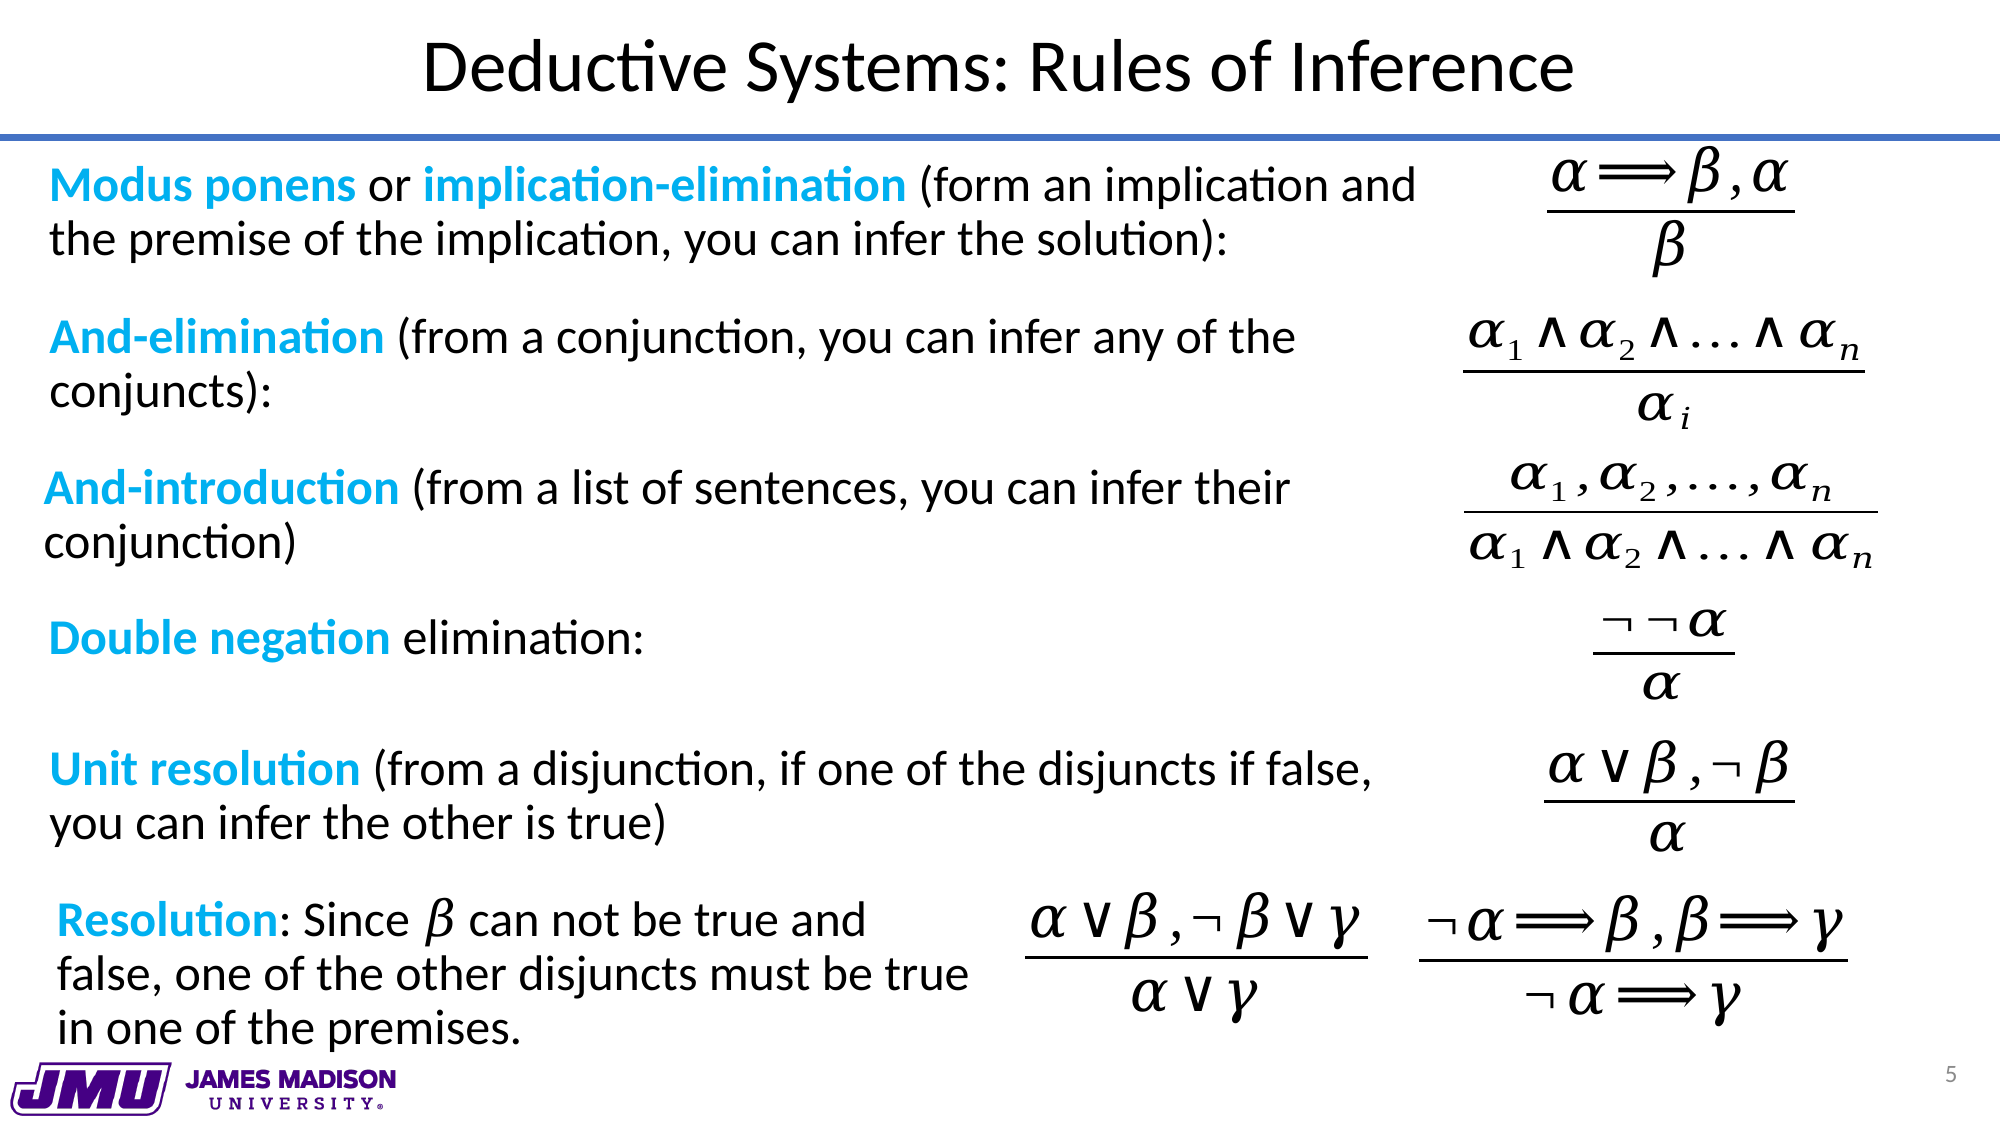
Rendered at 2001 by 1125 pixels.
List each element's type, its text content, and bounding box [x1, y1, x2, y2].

title Deductive Systems: Rules of Inference [0, 0, 2000, 134]
picture [0, 1042, 410, 1125]
text_box Unit resolution (from a disjunction, if one of the disjuncts if false, you can infer the other is true) [34, 734, 1399, 867]
text_box Modus ponens or implication-elimination (form an implication and the premise of the implication, you can infer the solution): [33, 150, 1461, 229]
text_box Resolution: Since 𝛽 can not be true and false, one of the other disjuncts must be true in one of the premises. [39, 885, 1000, 1042]
slide_number 5 [1870, 1042, 1973, 1103]
text_box And-elimination (from a conjunction, you can infer any of the conjuncts): [34, 302, 1405, 435]
text_box And-introduction (from a list of sentences, you can infer their conjunction) [28, 453, 1399, 588]
text_box Double negation elimination: [33, 604, 1404, 688]
